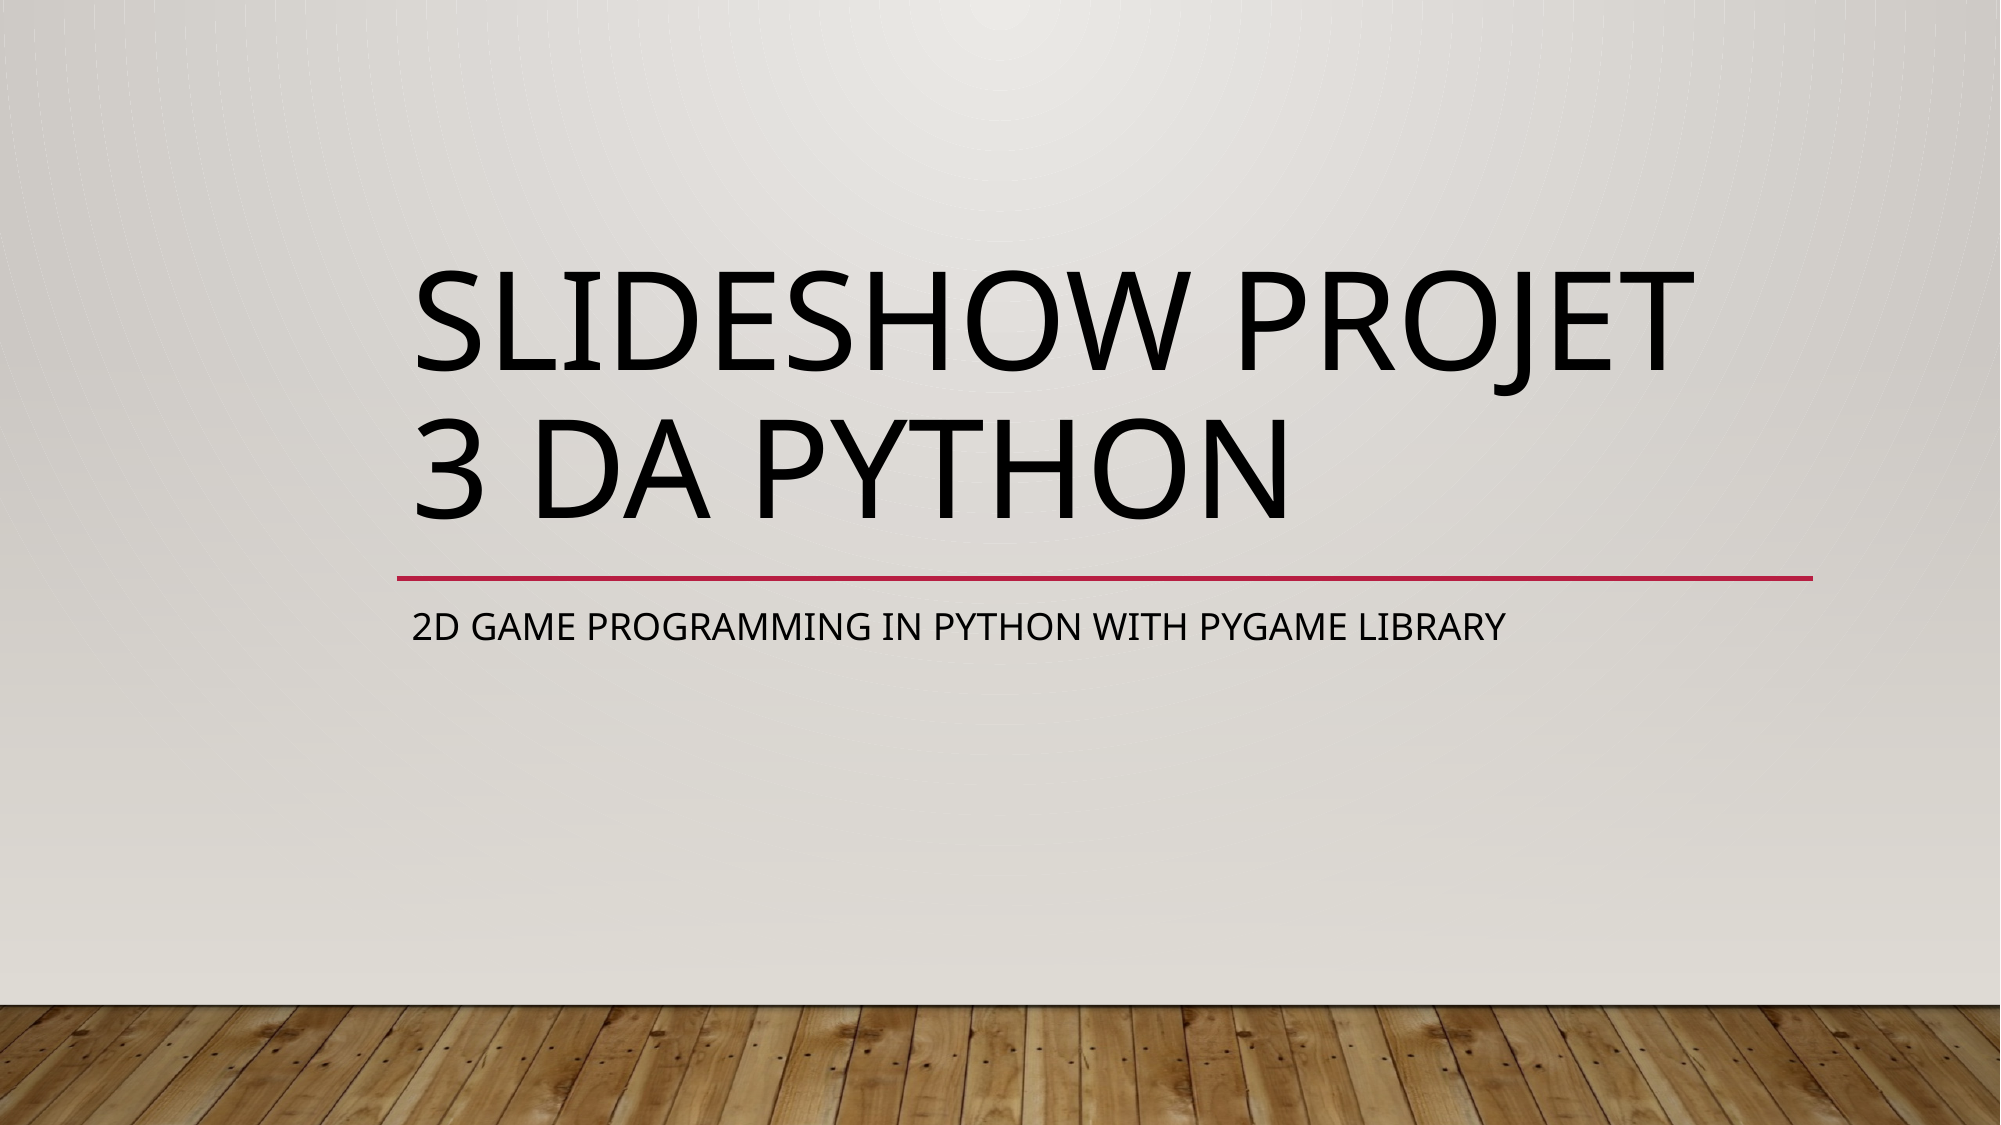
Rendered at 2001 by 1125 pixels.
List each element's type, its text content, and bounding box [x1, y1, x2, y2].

subtitle 2D game programming in python with pygame library [396, 579, 1814, 740]
title Slideshow projet 3 da python [396, 131, 1814, 549]
picture [0, 1005, 2000, 1125]
